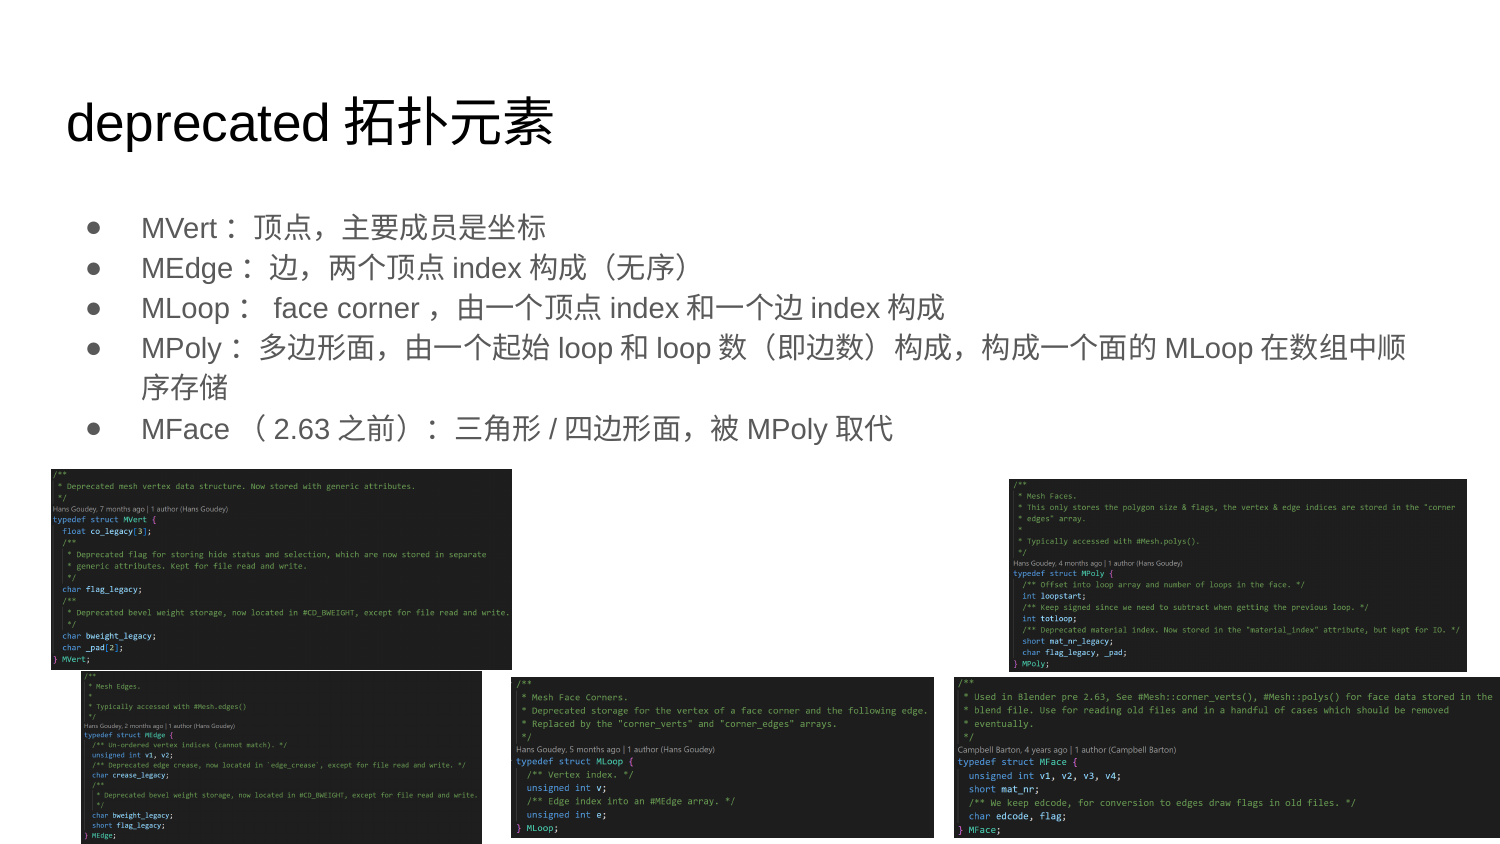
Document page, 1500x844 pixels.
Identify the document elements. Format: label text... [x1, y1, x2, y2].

picture [81, 671, 482, 844]
title deprecated拓扑元素 [51, 72, 1449, 167]
picture [1008, 478, 1467, 672]
picture [50, 468, 512, 670]
picture [954, 677, 1500, 838]
list MVert：顶点，主要成员是坐标 MEdge：边，两个顶点index构成（无序） MLoop：face corner，由一个顶点index和一个边index构成 MPoly：多边形面，由一个起始loop和loop数（即边数）构成，构成一个面的MLoop在数组中顺序存储 MFace（2.63之前）：三角形/四边形面，被MPoly取代 [51, 189, 1449, 750]
picture [511, 677, 934, 838]
